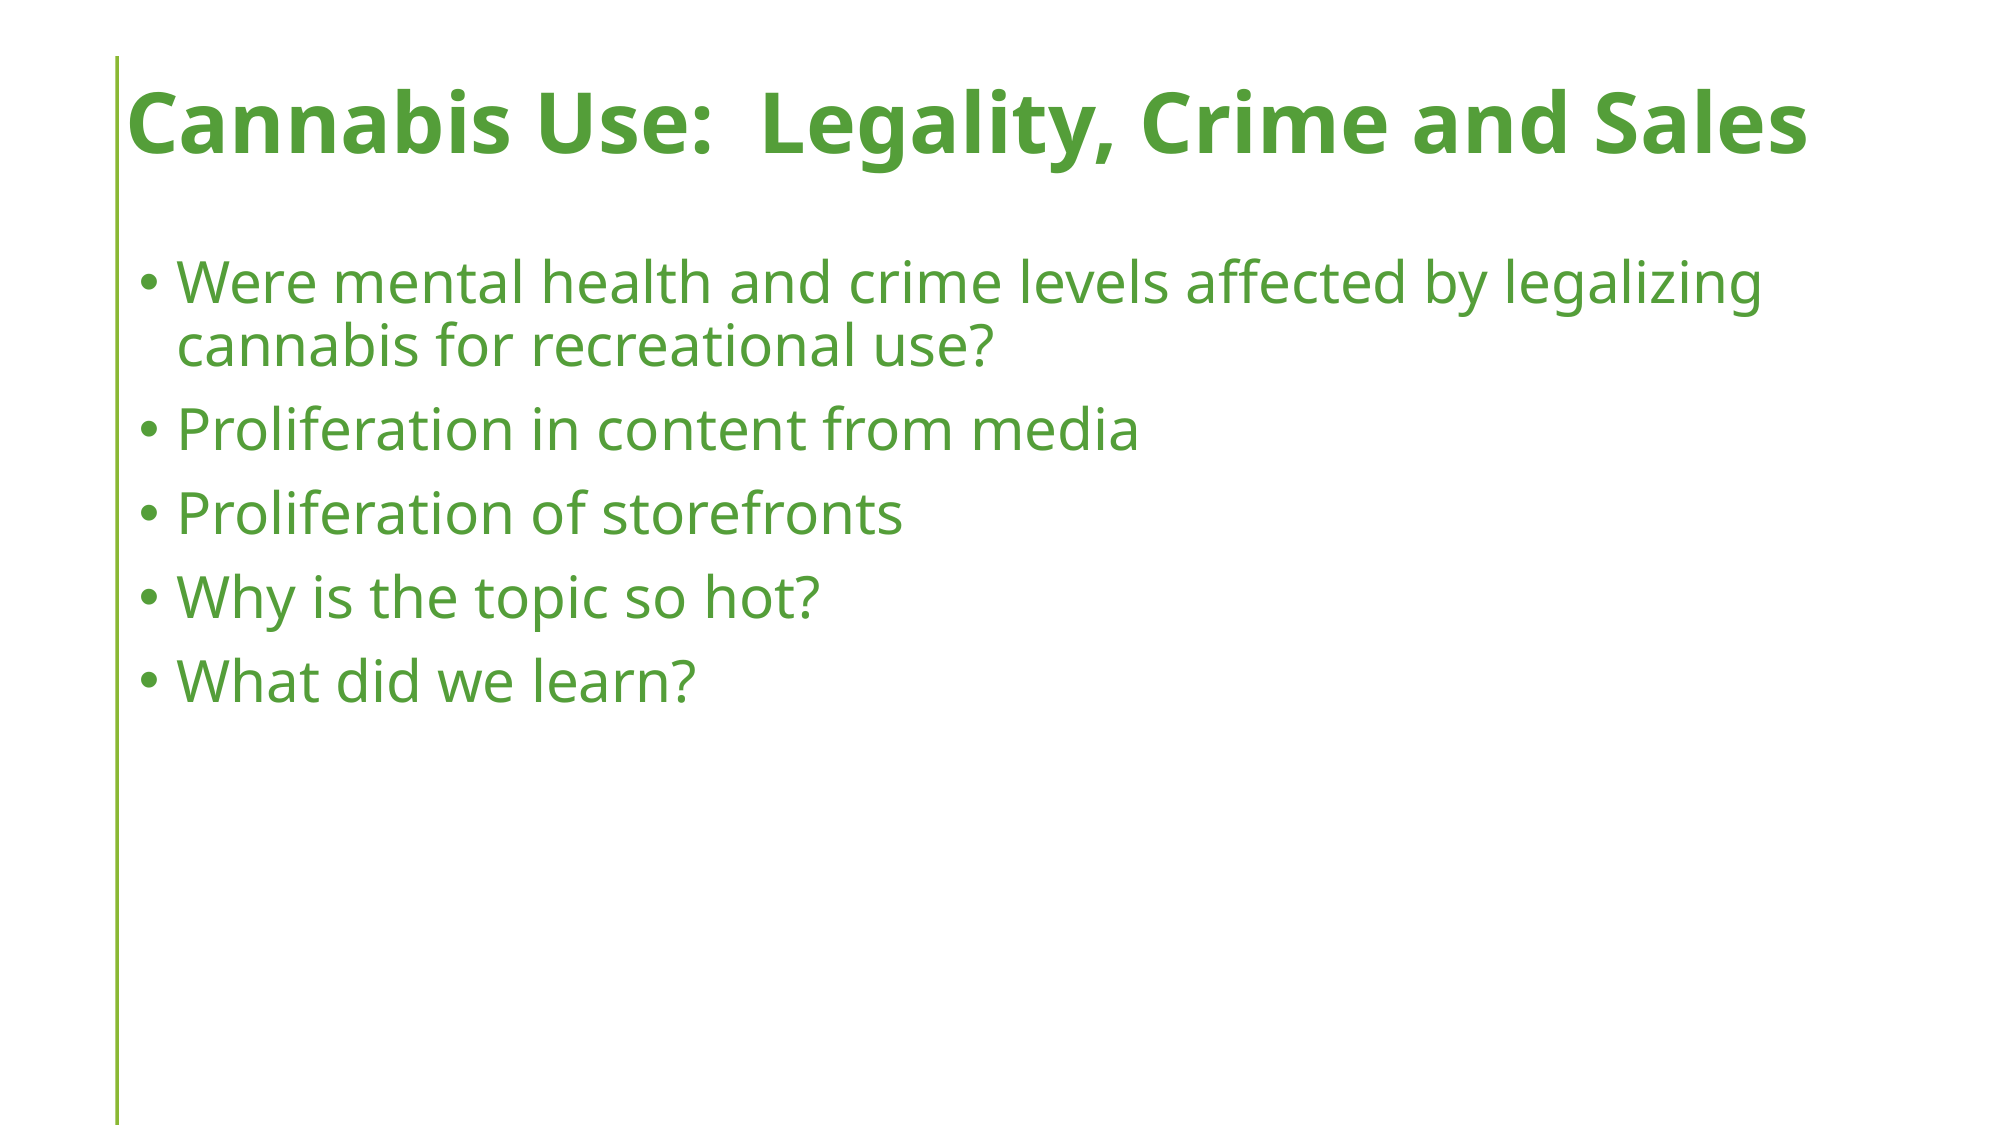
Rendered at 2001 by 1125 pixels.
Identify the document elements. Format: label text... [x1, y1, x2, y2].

title Cannabis Use: Legality, Crime and Sales [110, 32, 1835, 219]
list Were mental health and crime levels affected by legalizing cannabis for recreational use? Proliferation in content from media Proliferation of storefronts Why is the topic so hot? What did we learn? [123, 246, 1849, 1109]
